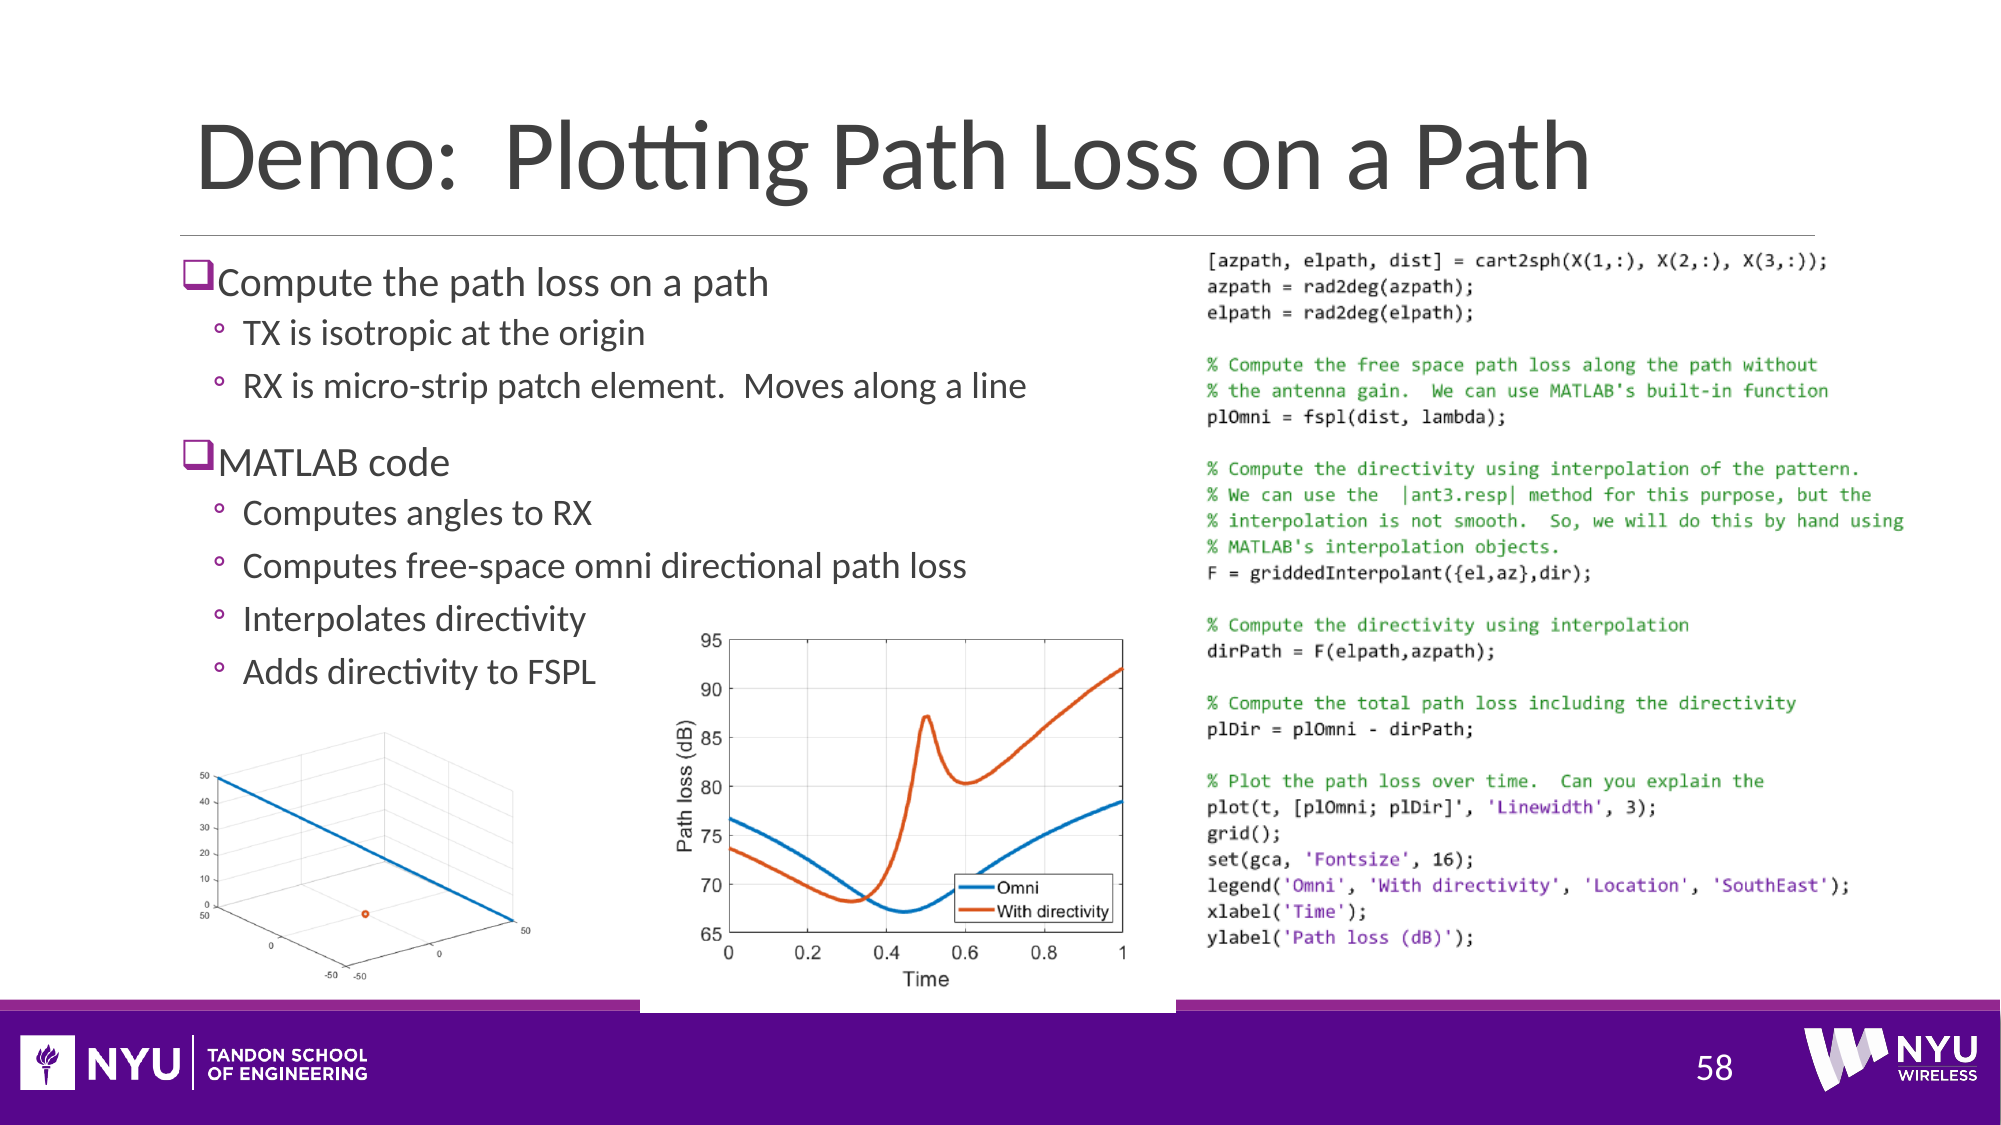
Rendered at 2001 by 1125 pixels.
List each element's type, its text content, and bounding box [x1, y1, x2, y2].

picture [640, 619, 1176, 1014]
picture [179, 708, 558, 989]
picture [1195, 238, 1924, 964]
title Demo: Plotting Path Loss on a Path [180, 47, 1830, 218]
list Compute the path loss on a path TX is isotropic at the origin RX is micro-strip patch element. Moves along a line MATLAB code Computes angles to RX Computes free-space omni directional path loss Interpolates directivity Adds directivity to FSPL [180, 252, 1193, 963]
slide_number 58 [1533, 1035, 1749, 1096]
